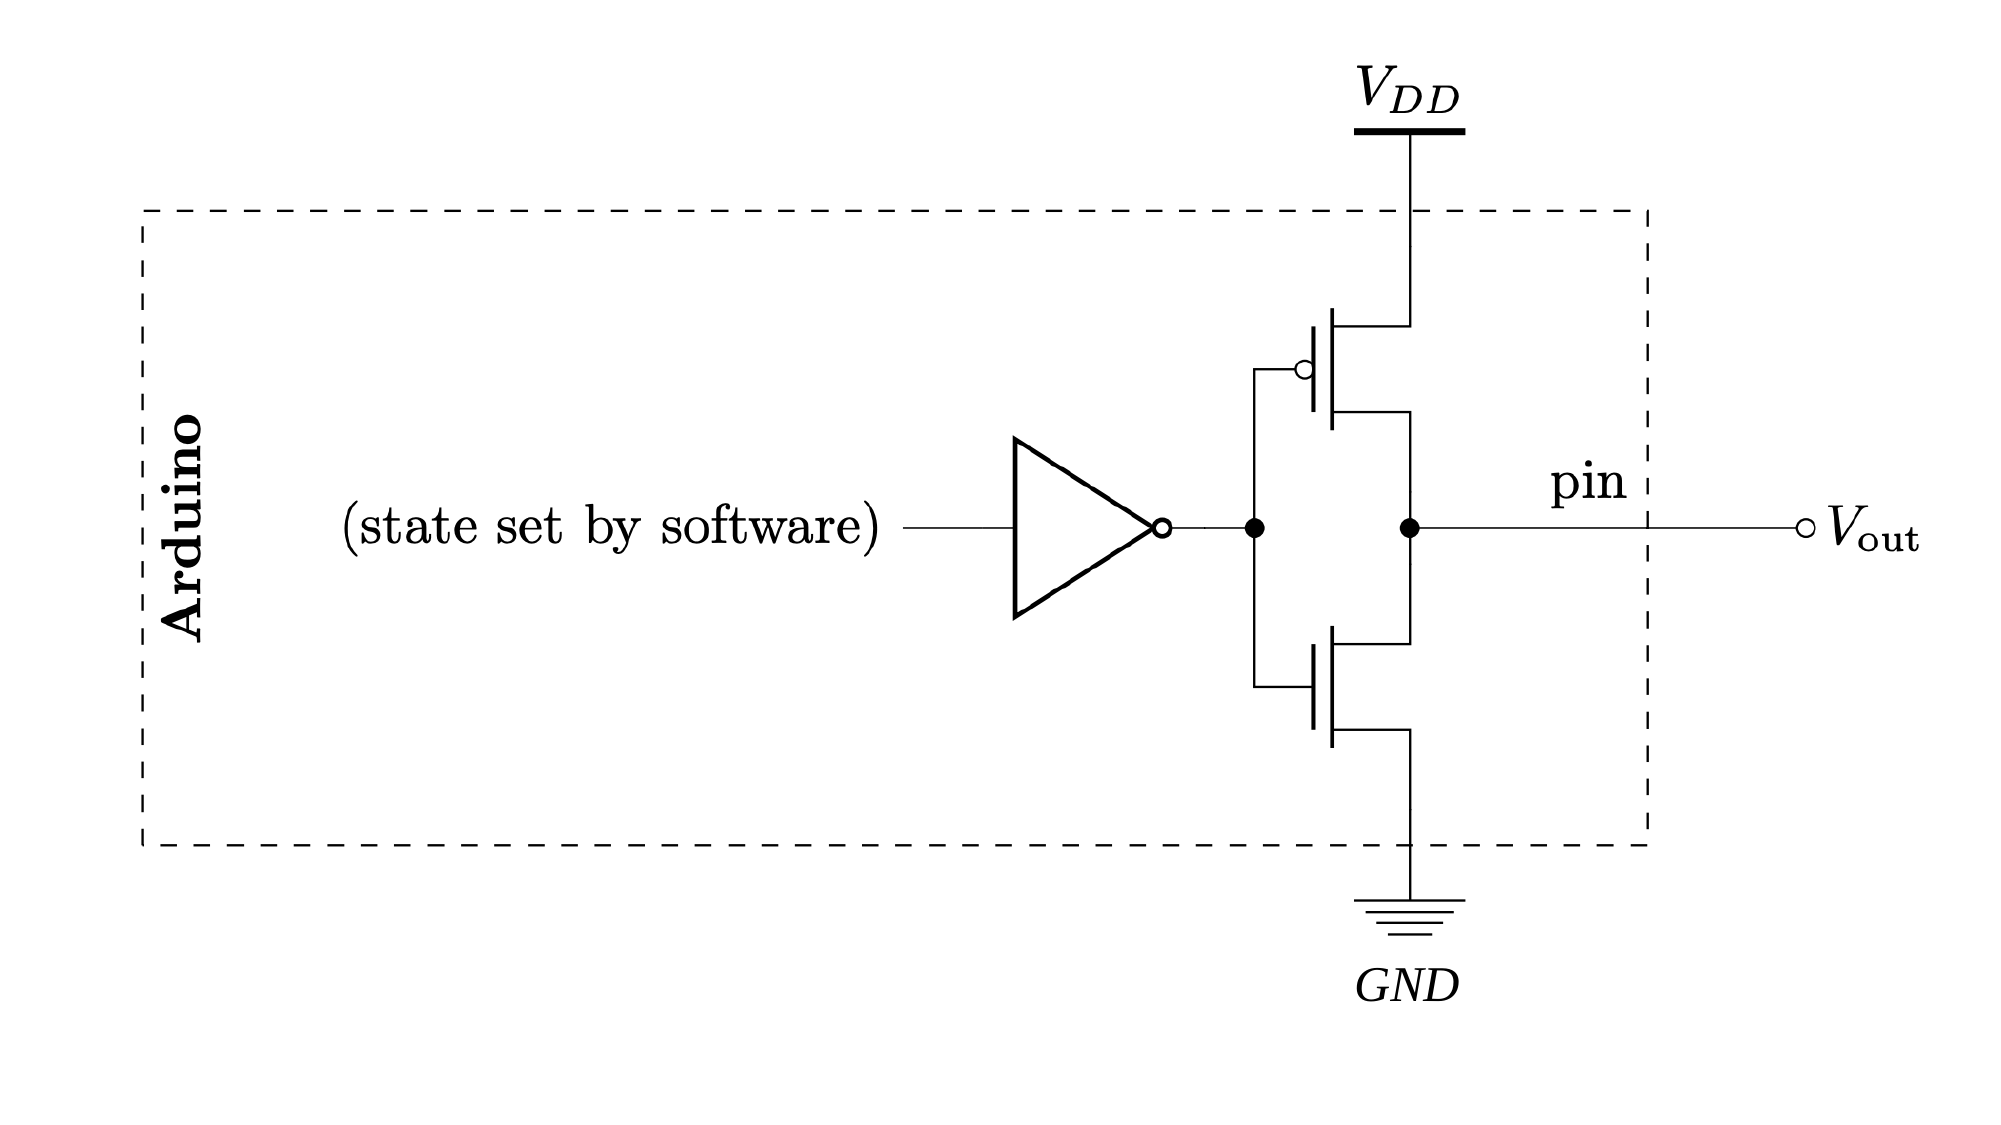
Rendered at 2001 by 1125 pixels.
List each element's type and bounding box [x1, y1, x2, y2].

text_box [106, 36, 1935, 1020]
